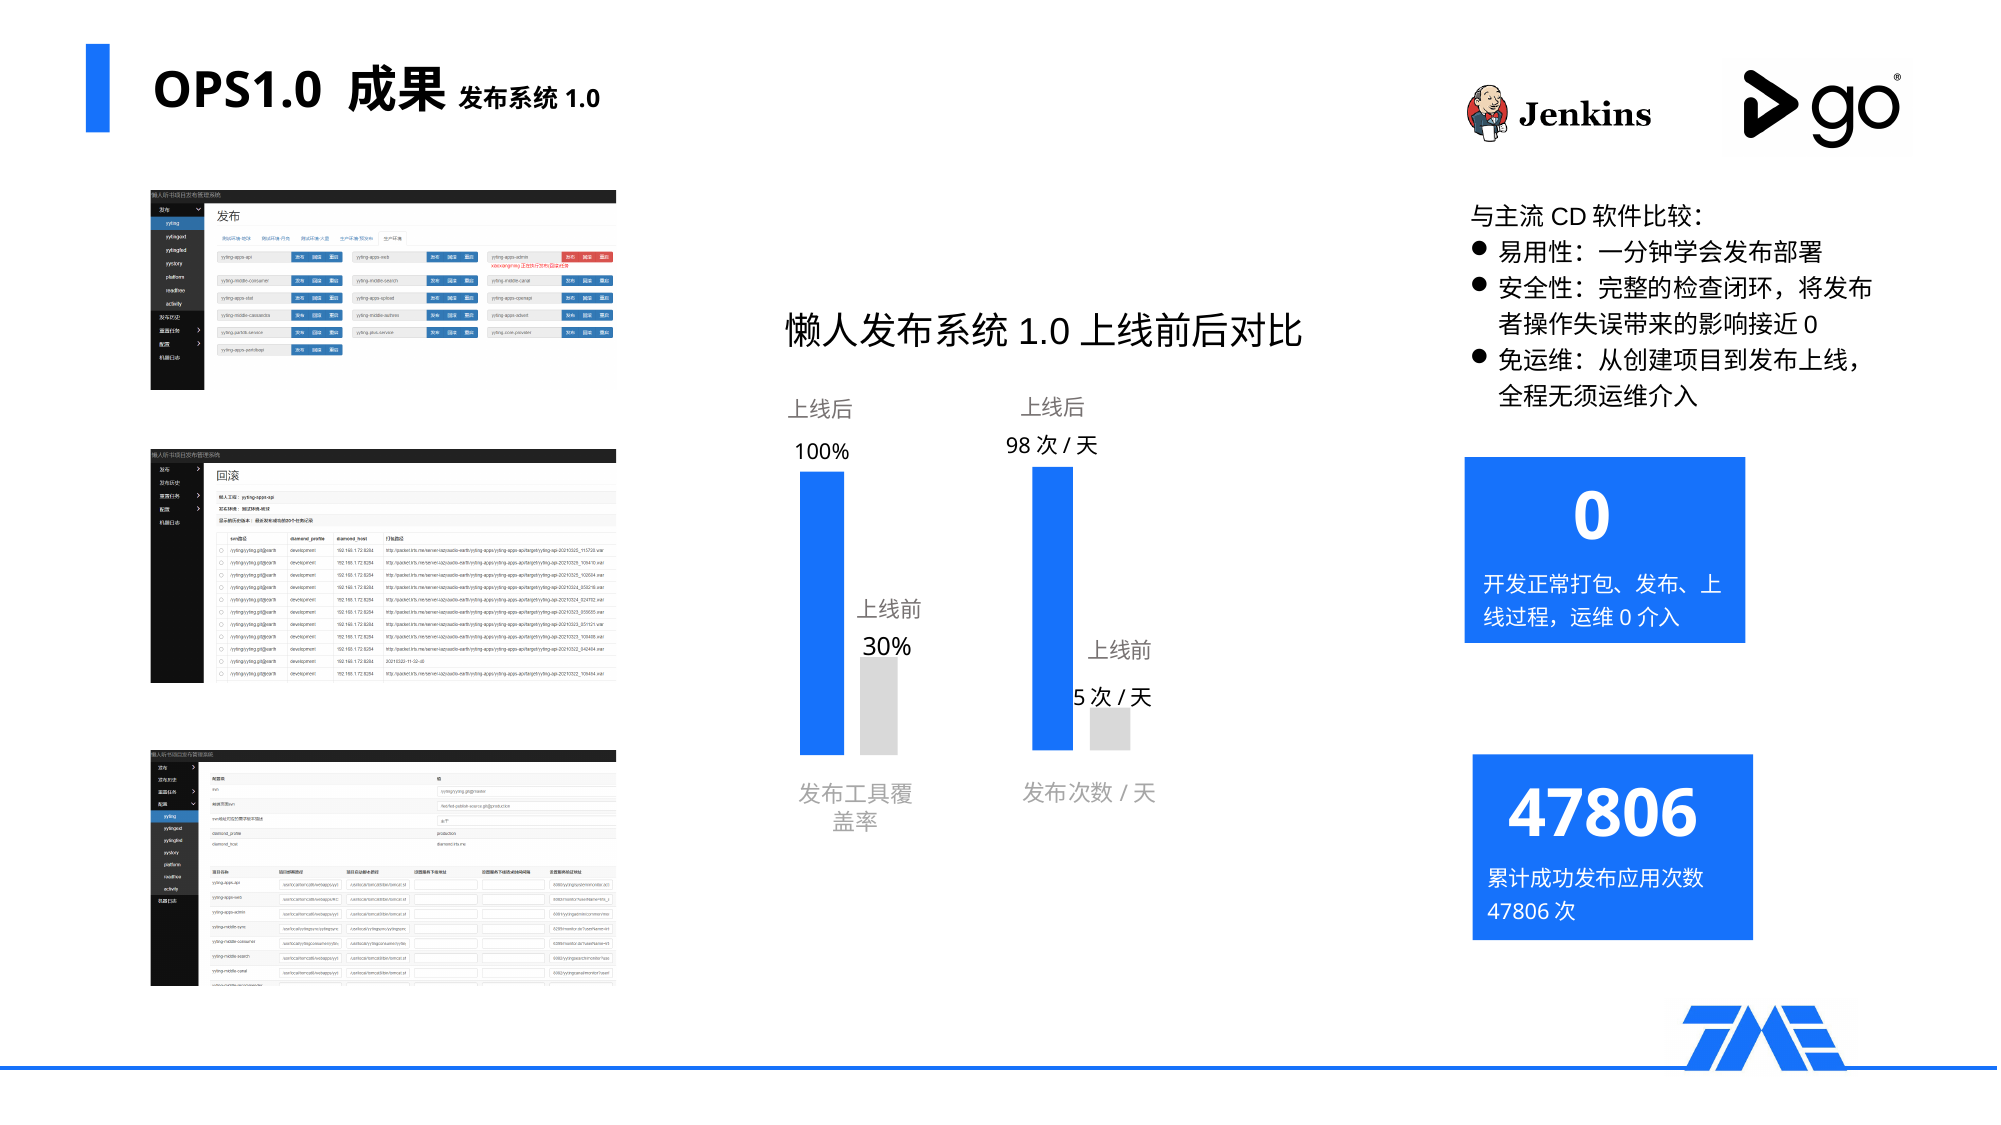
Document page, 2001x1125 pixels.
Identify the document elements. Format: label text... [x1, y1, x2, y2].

picture [1722, 58, 1913, 158]
text_box 与主流CD软件比较： 易用性：一分钟学会发布部署 安全性：完整的检查闭环，将发布者操作失误带来的影响接近0 免运维：从创建项目到发布上线，全程无须运维介入 [1455, 187, 1898, 418]
title OPS1.0 成果 发布系统1.0 [137, 38, 1858, 145]
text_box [1472, 746, 1754, 941]
picture [150, 190, 617, 390]
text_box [1006, 771, 1173, 860]
picture [150, 449, 617, 683]
picture [1664, 998, 1858, 1077]
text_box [772, 772, 939, 861]
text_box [758, 388, 945, 756]
text_box 懒人发布系统1.0上线前后对比 [769, 299, 1363, 360]
picture [150, 750, 617, 986]
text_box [988, 386, 1183, 751]
picture [1441, 58, 1677, 163]
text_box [1464, 449, 1750, 644]
